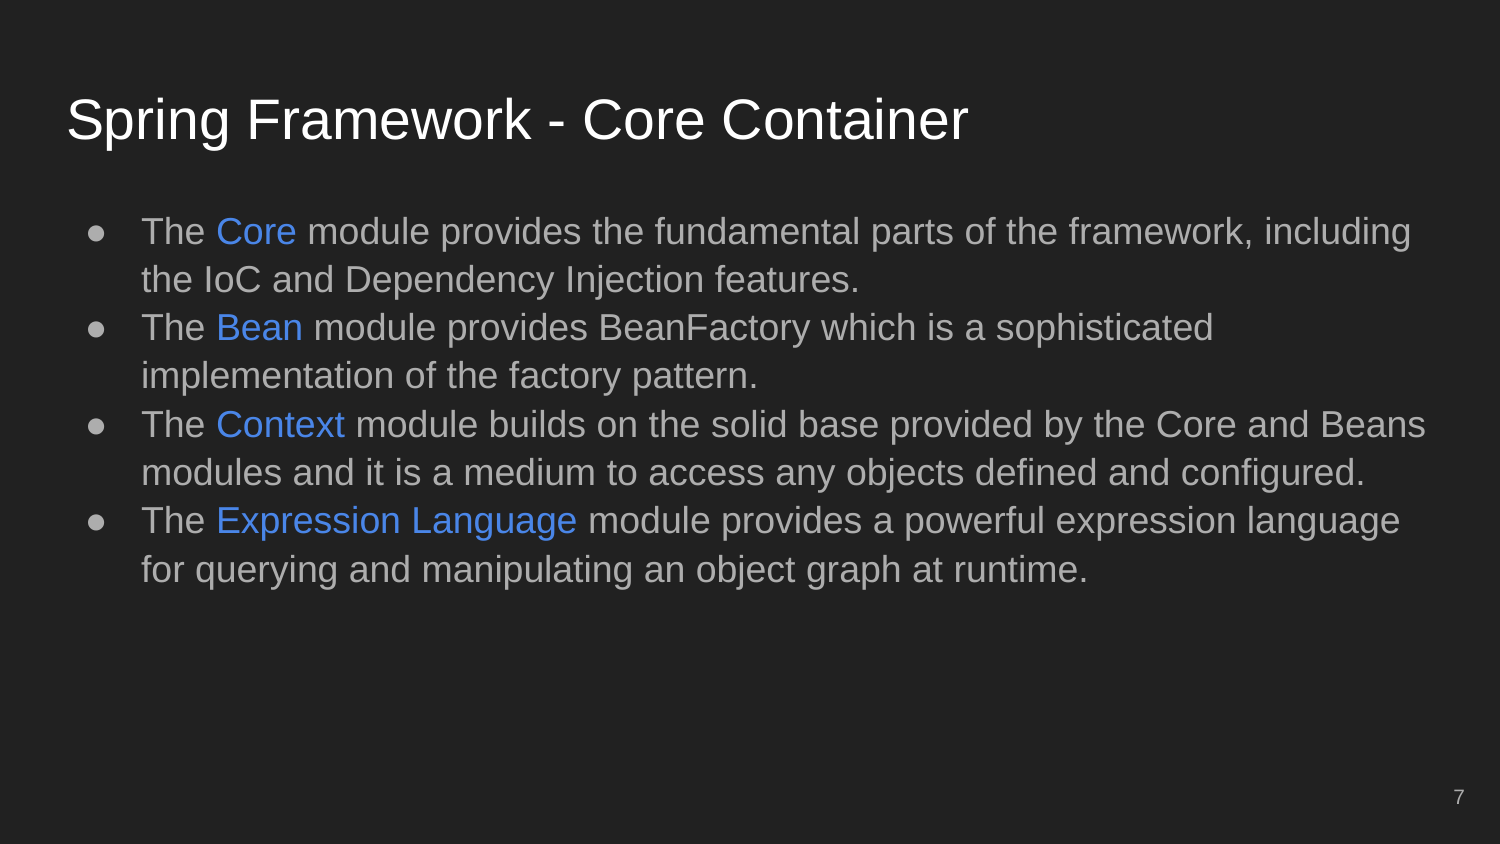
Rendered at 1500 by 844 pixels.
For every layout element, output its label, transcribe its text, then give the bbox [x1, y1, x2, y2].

list The Core module provides the fundamental parts of the framework, including the IoC and Dependency Injection features. The Bean module provides BeanFactory which is a sophisticated implementation of the factory pattern. The Context module builds on the solid base provided by the Core and Beans modules and it is a medium to access any objects defined and configured. The Expression Language module provides a powerful expression language for querying and manipulating an object graph at runtime. [51, 189, 1449, 750]
slide_number ‹#› [1389, 764, 1480, 830]
title Spring Framework - Core Container [51, 72, 1449, 167]
